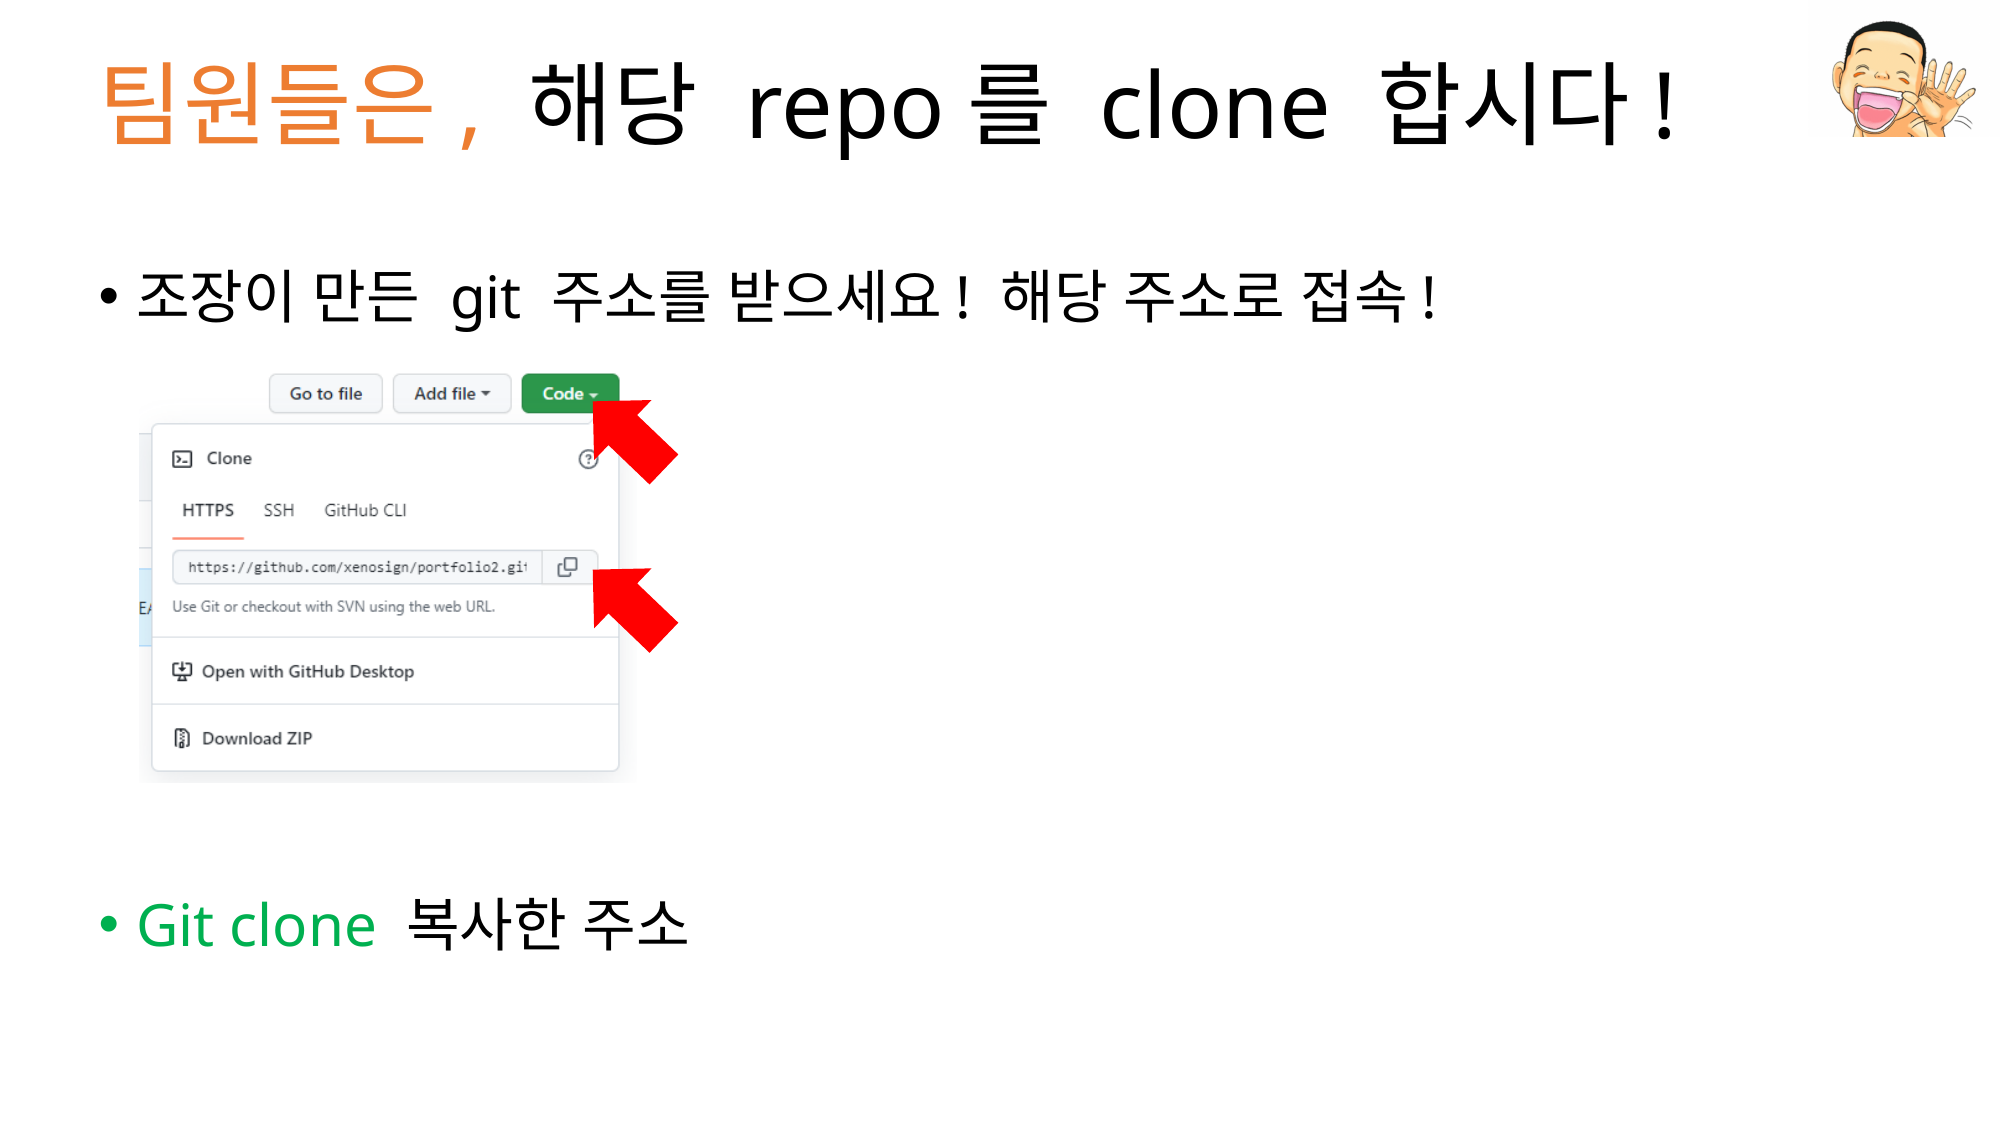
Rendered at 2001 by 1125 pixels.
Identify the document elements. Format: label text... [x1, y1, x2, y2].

picture [139, 365, 637, 783]
list 조장이 만든 git 주소를 받으세요! 해당 주소로 접속! Git clone 복사한 주소 [83, 217, 1931, 1085]
picture [1931, 0, 2000, 137]
text_box [637, 398, 680, 486]
title 팀원들은, 해당 repo를 clone 합시다! [83, 0, 1931, 217]
text_box [637, 567, 680, 655]
